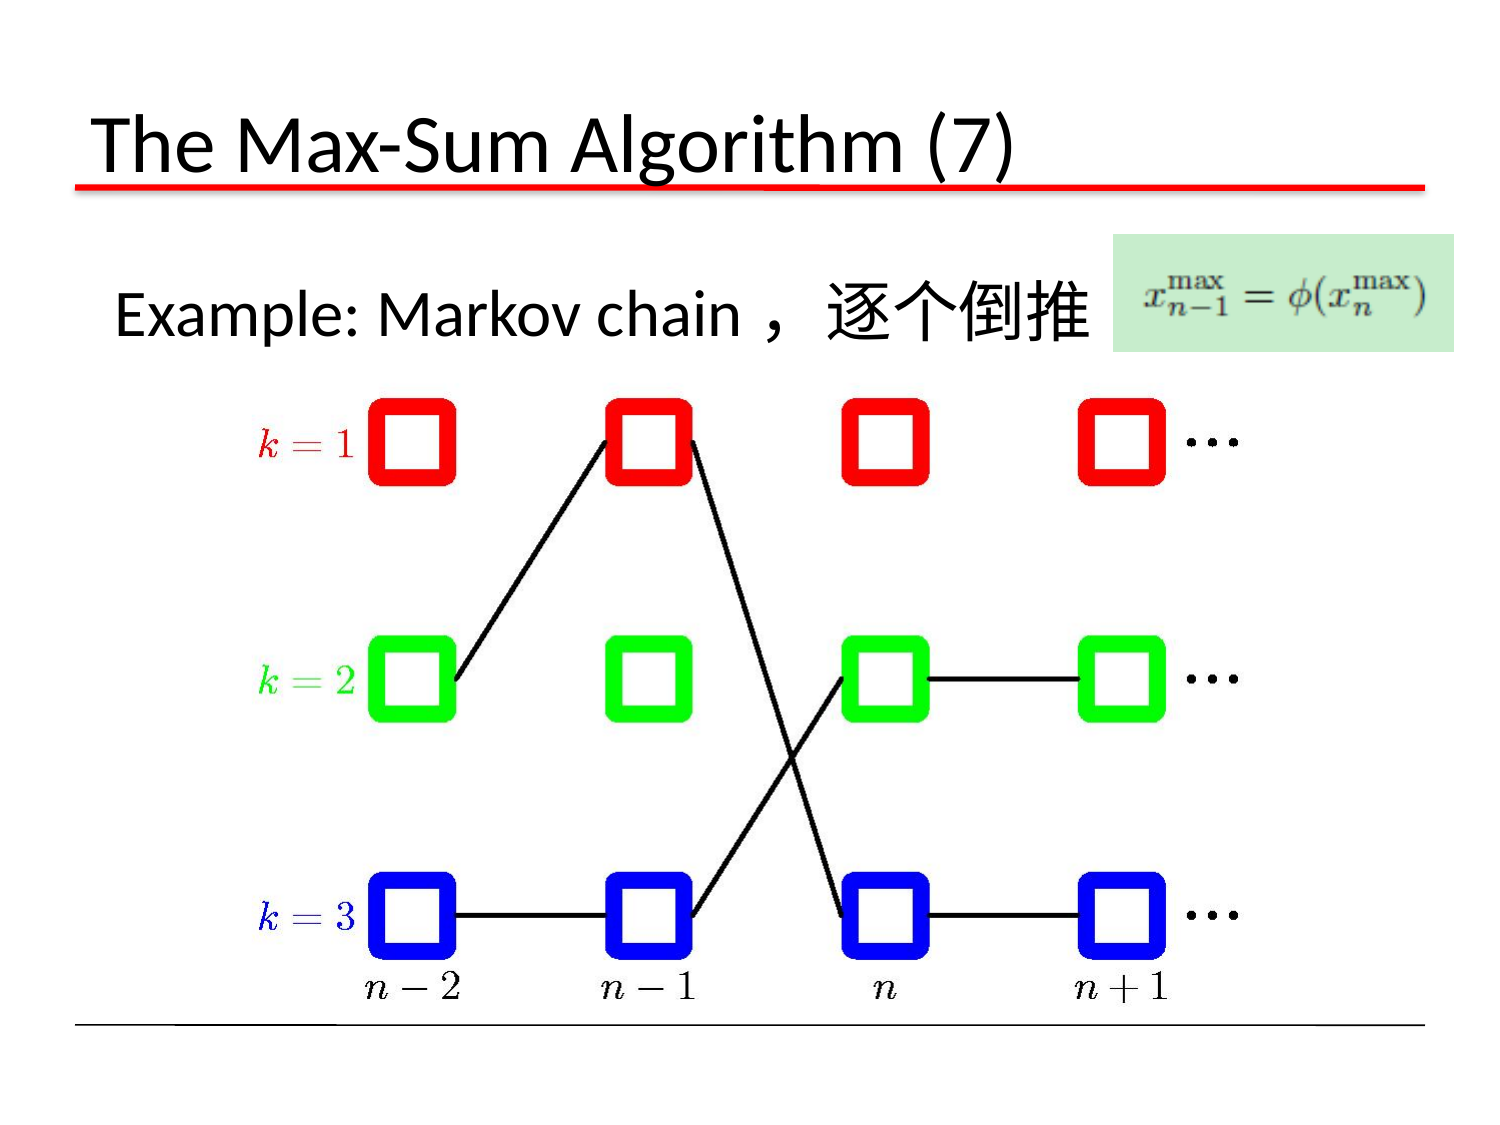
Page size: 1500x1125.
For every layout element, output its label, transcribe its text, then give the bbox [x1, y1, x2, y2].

picture [251, 382, 1248, 1007]
title The Max-Sum Algorithm (7) [75, 45, 1425, 233]
picture [1112, 234, 1454, 352]
list Example: Markov chain，逐个倒推 [99, 262, 1400, 1005]
